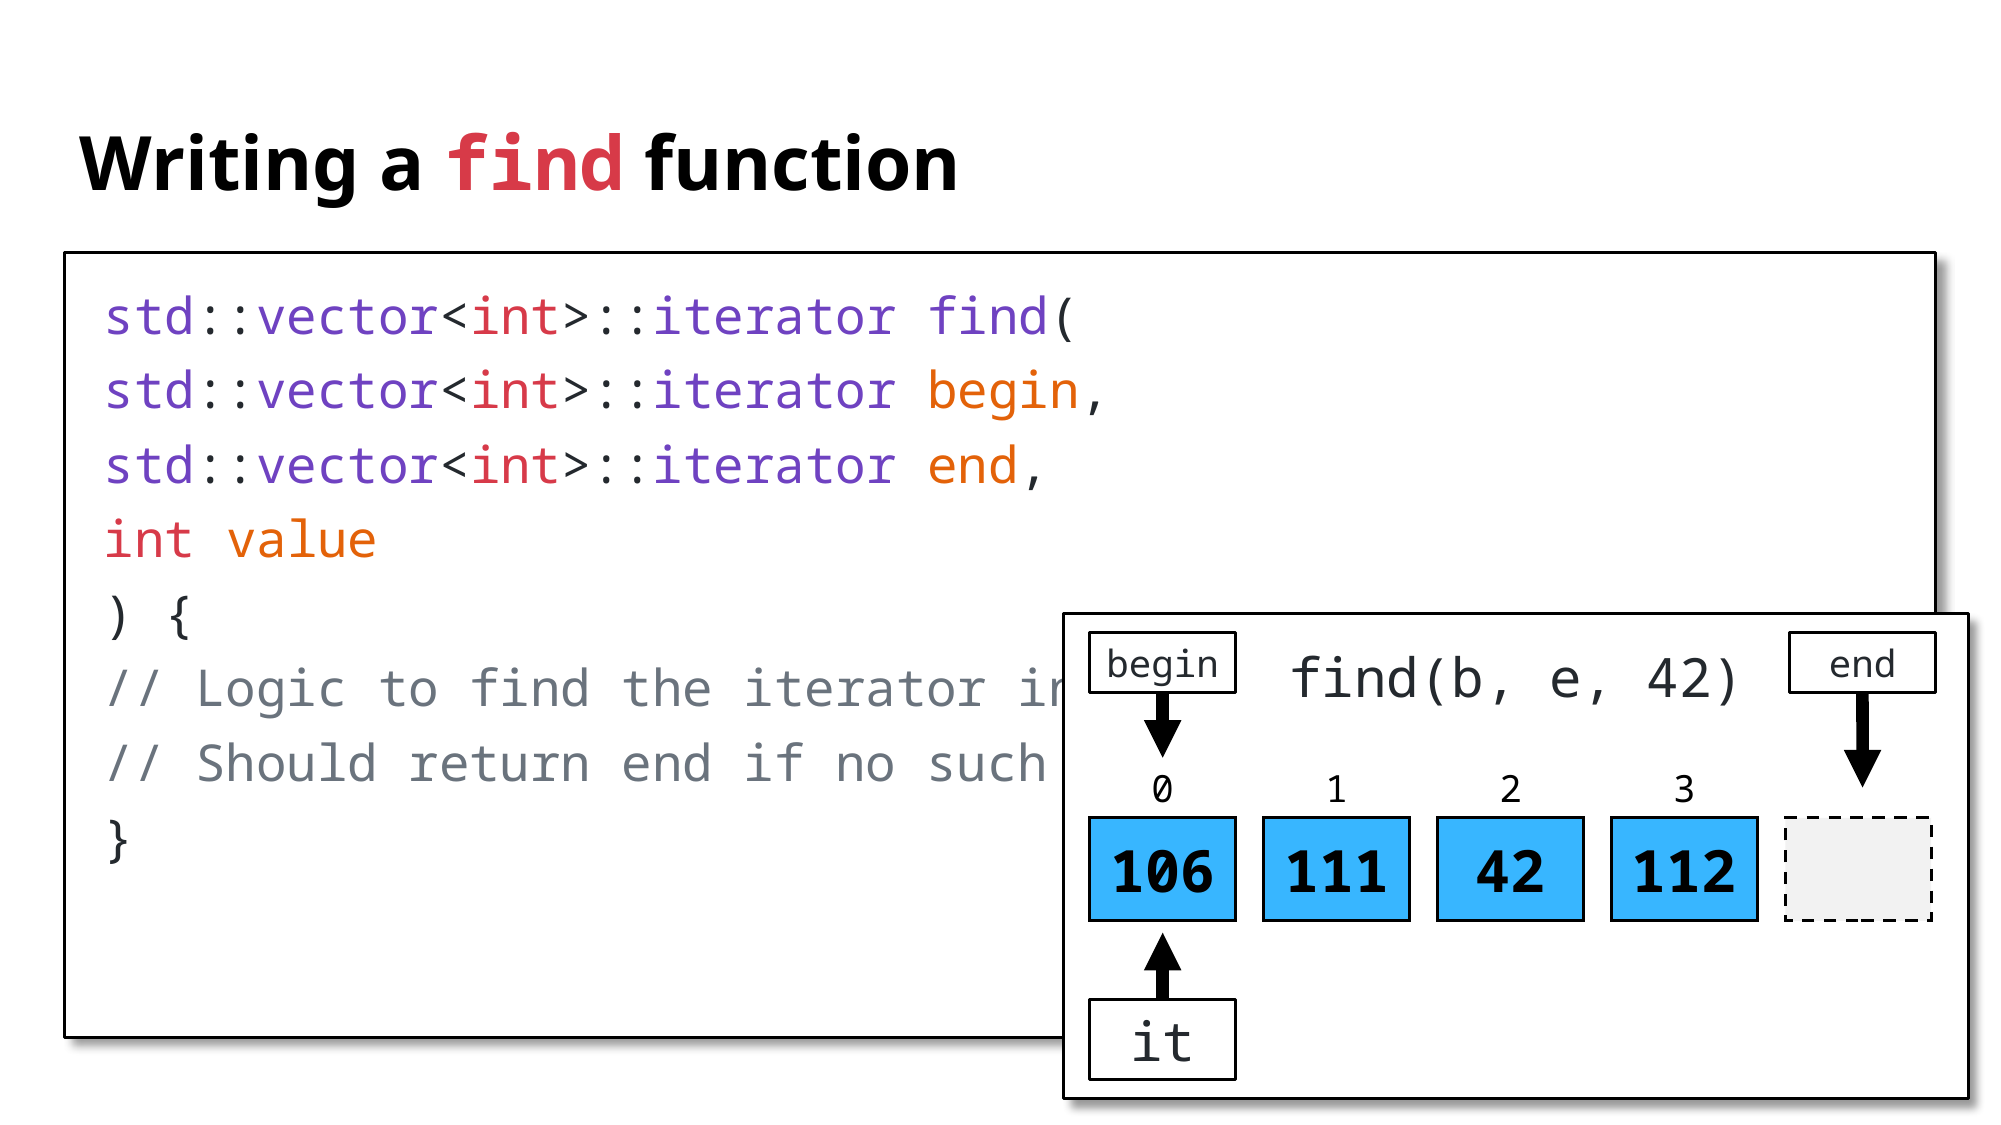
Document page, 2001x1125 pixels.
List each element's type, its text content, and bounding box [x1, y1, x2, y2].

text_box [1089, 756, 1932, 922]
title Writing a find function [64, 103, 1936, 230]
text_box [1789, 632, 1936, 789]
text_box find(b, e, 42) [1063, 613, 1969, 1099]
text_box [1089, 932, 1237, 1082]
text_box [1089, 632, 1237, 758]
list std::vector<int>::iterator find( std::vector<int>::iterator begin, std::vector<int>::iterator end, int value ) { // Logic to find the iterator in this container // Should return end if no such element is found } [63, 251, 1937, 1039]
